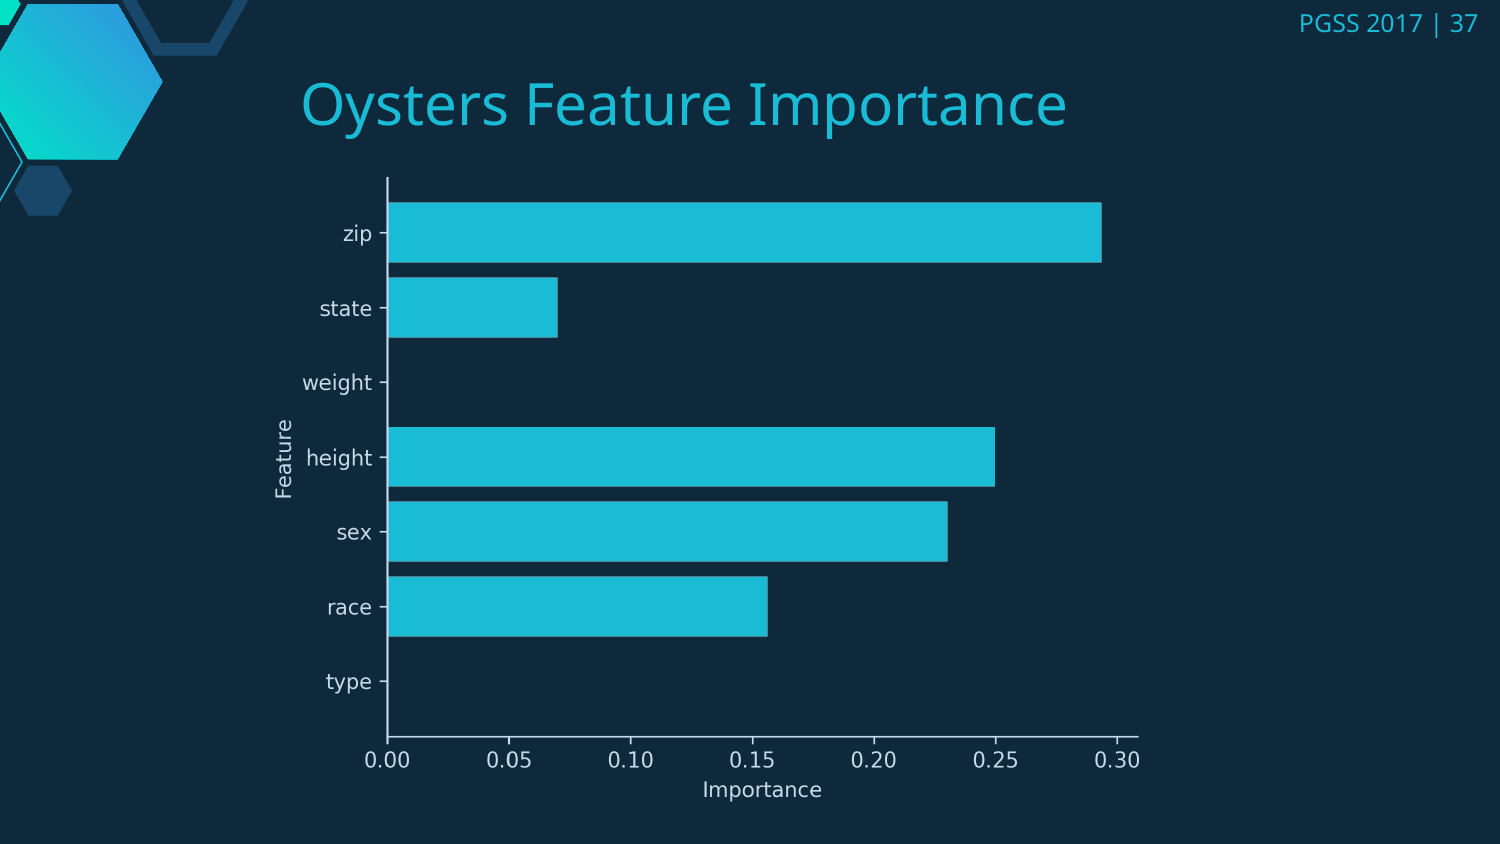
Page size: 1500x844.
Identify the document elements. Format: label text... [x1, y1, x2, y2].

picture [266, 122, 1234, 817]
title Oysters Feature Importance [285, 46, 1414, 153]
